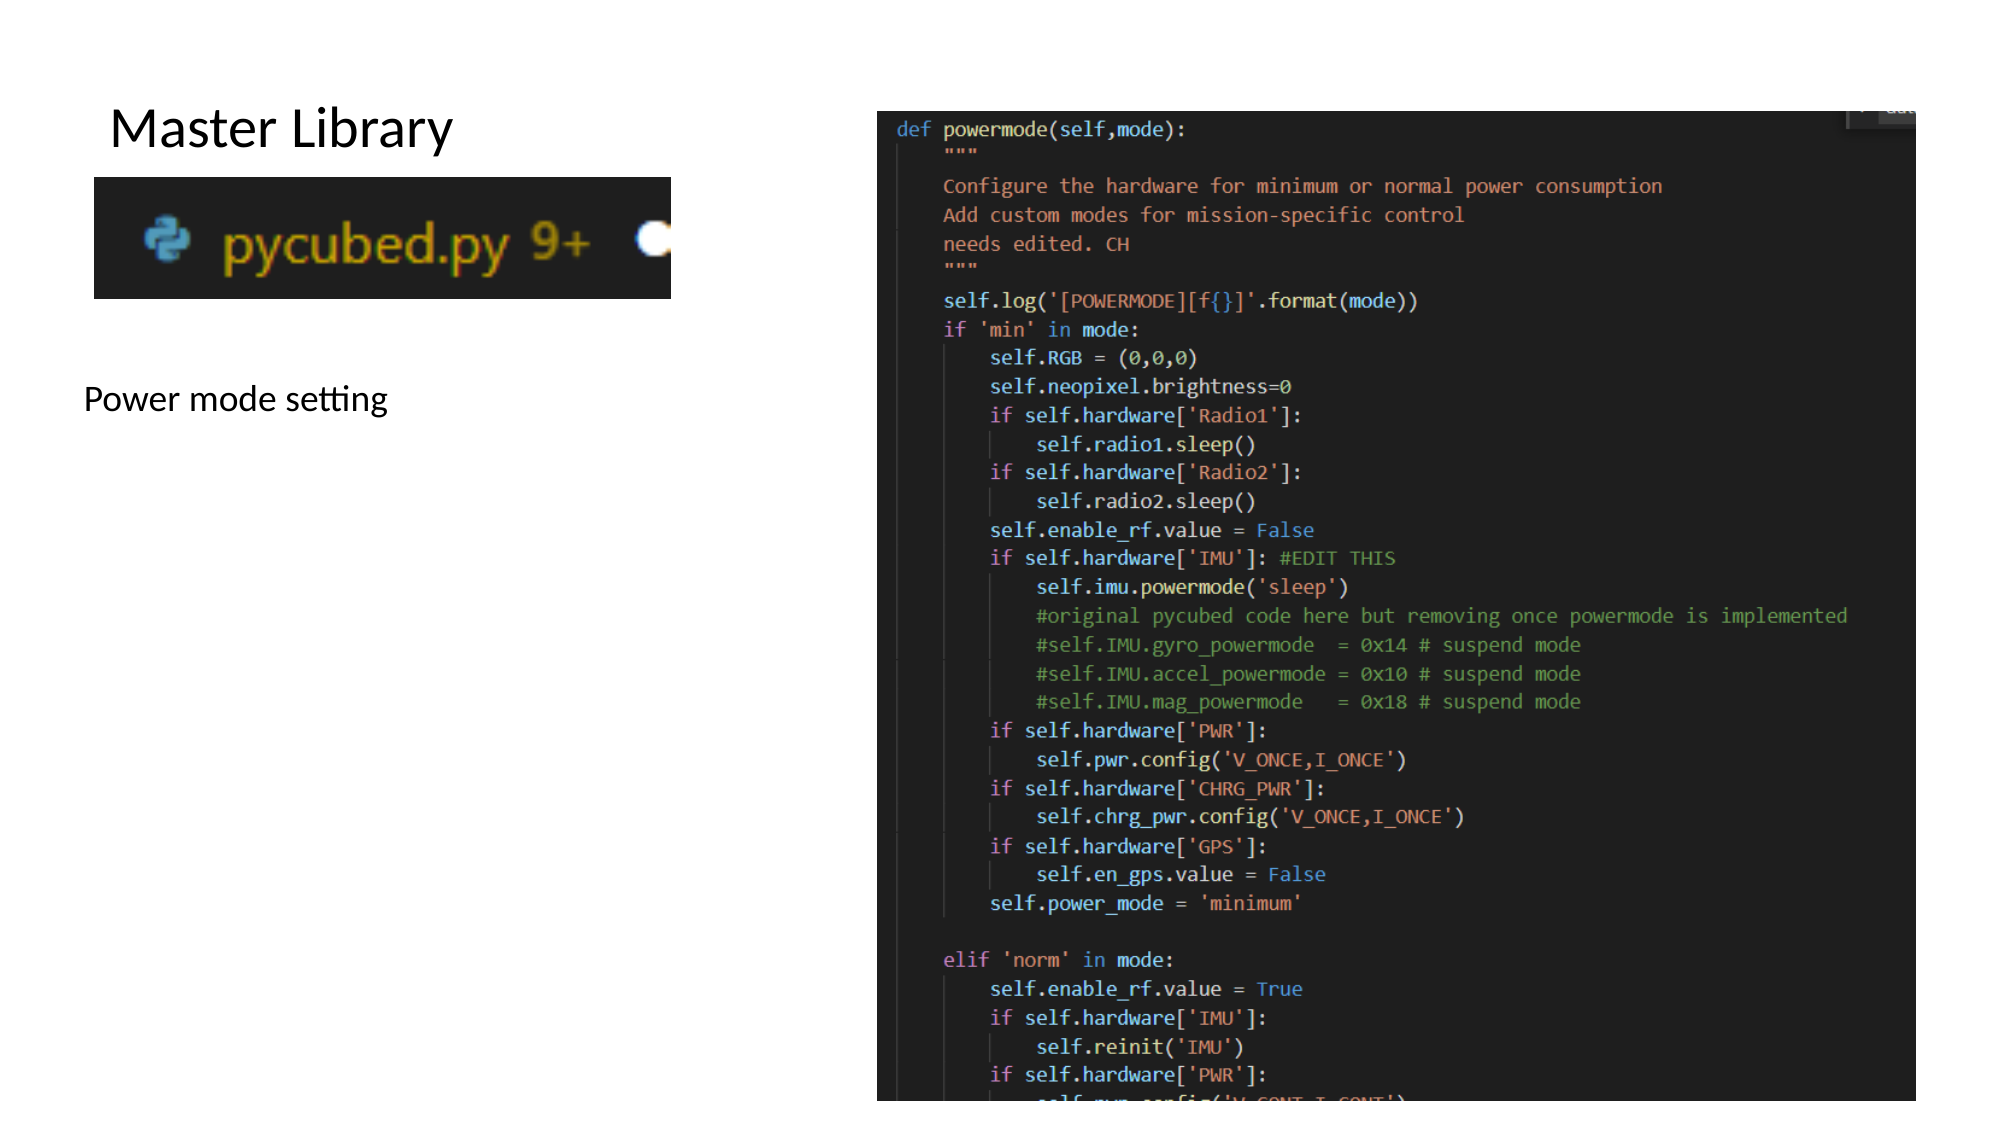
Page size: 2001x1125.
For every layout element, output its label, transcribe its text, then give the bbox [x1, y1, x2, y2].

text_box Power mode setting [69, 366, 721, 427]
picture [877, 111, 1917, 1101]
text_box Master Library [0, 81, 564, 237]
picture [94, 177, 671, 299]
